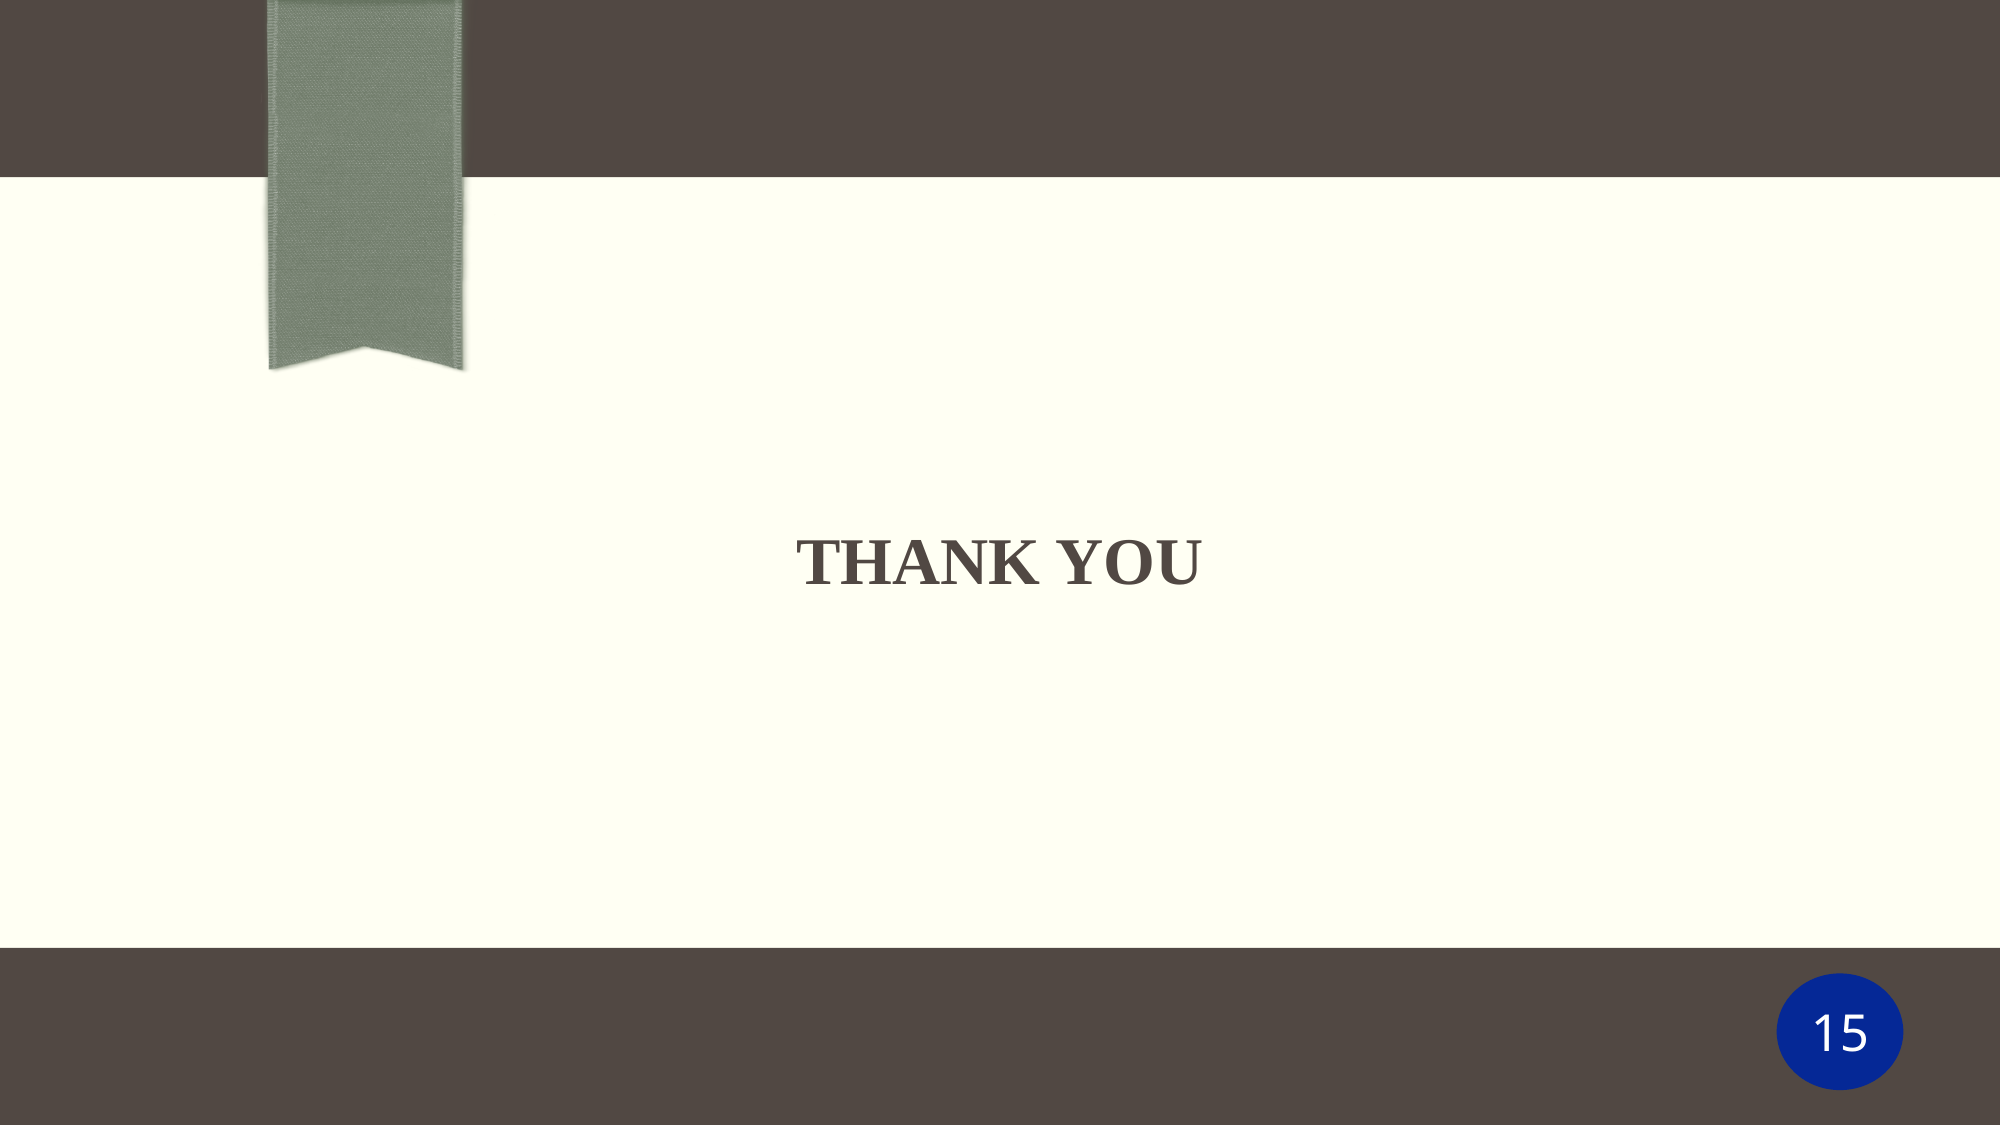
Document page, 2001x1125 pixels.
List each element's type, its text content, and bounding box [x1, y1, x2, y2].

title Thank you [740, 487, 1260, 638]
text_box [1776, 973, 1904, 1091]
